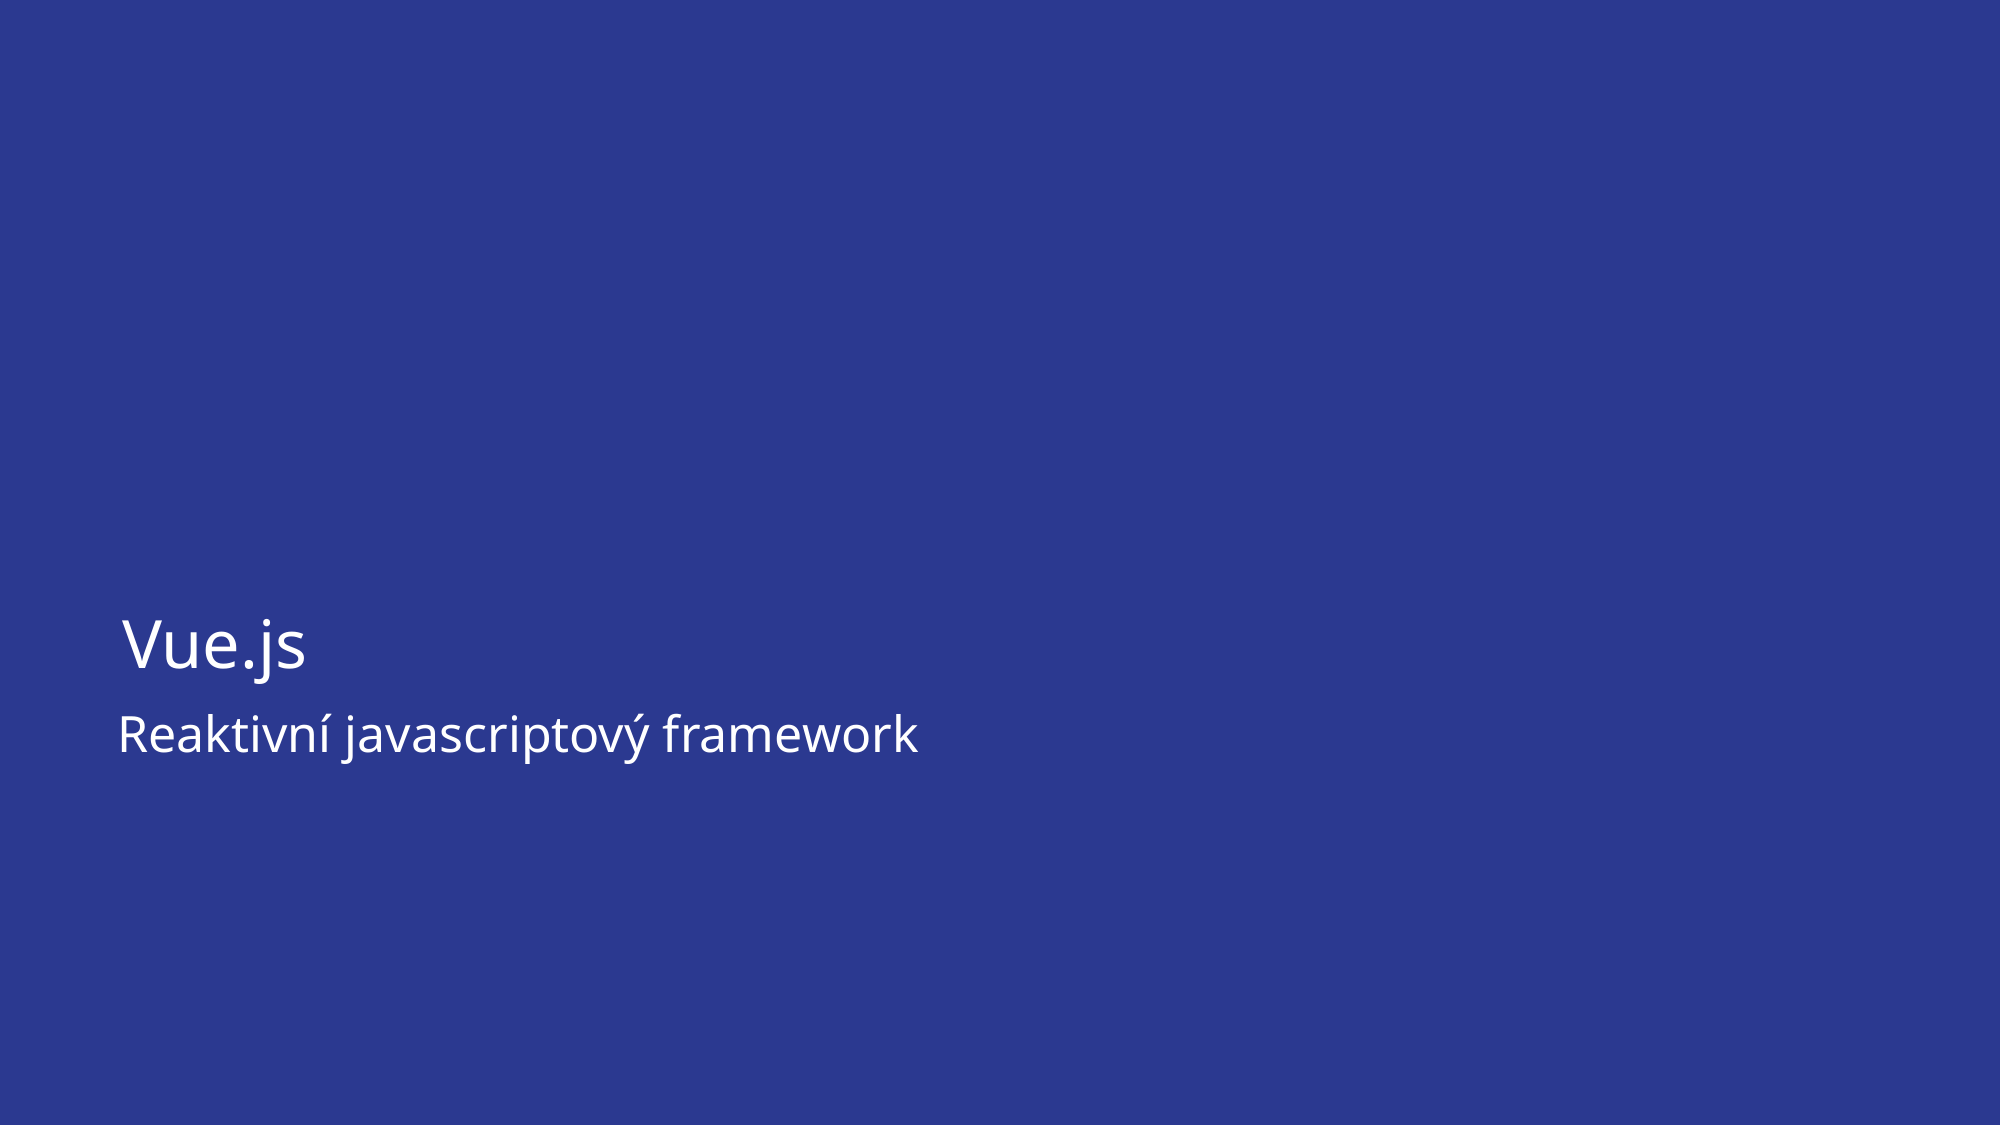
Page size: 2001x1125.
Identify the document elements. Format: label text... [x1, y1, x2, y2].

subtitle Reaktivní javascriptový framework [97, 702, 1900, 918]
title Vue.js [102, 562, 1905, 703]
